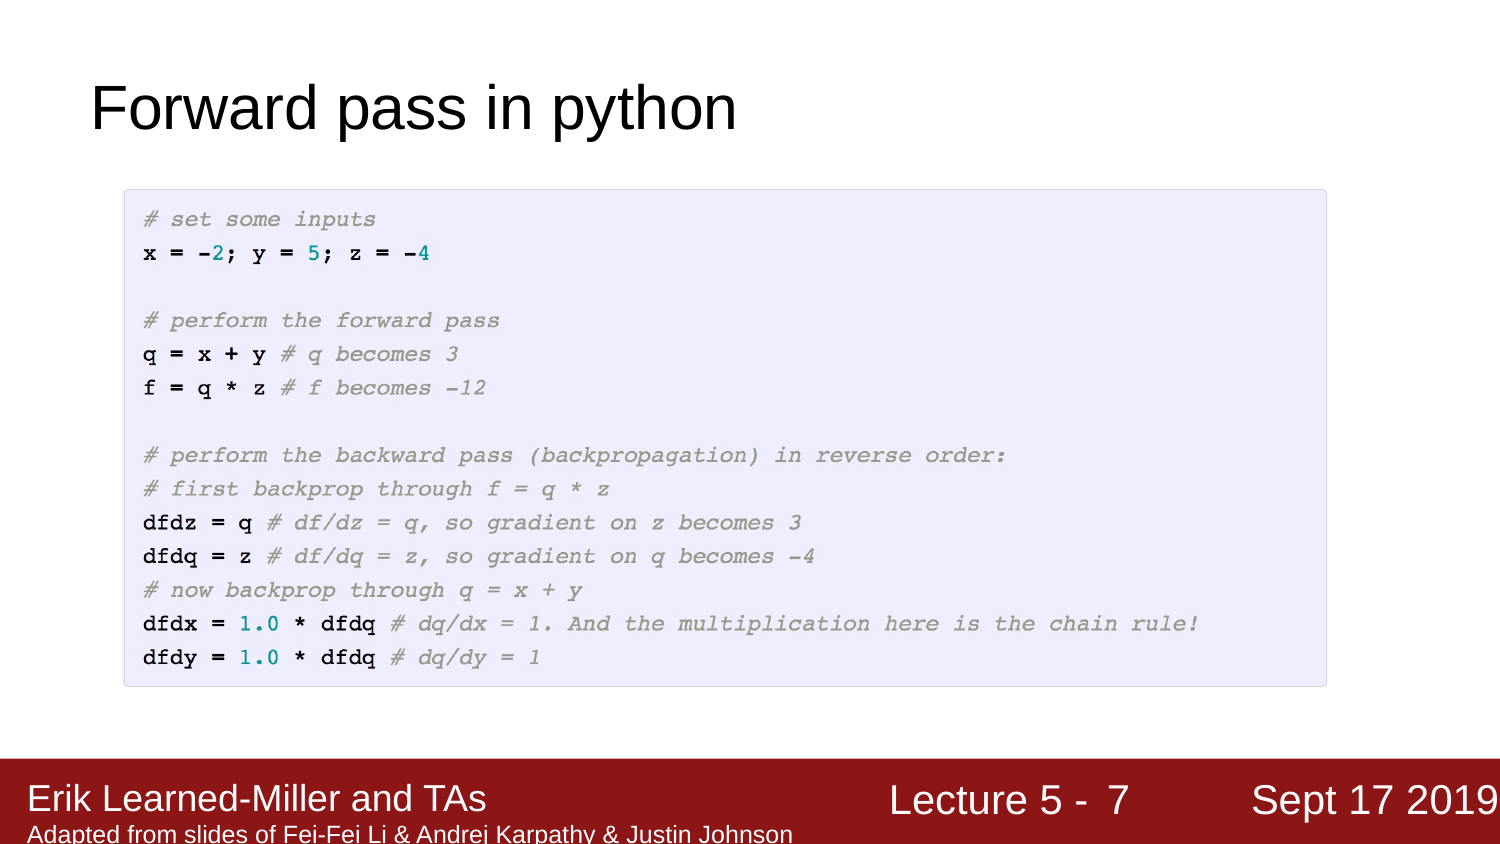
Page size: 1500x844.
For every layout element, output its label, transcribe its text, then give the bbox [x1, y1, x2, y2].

slide_number ‹#› [1091, 765, 1182, 831]
picture [116, 179, 1340, 694]
title Forward pass in python [75, 33, 1425, 175]
